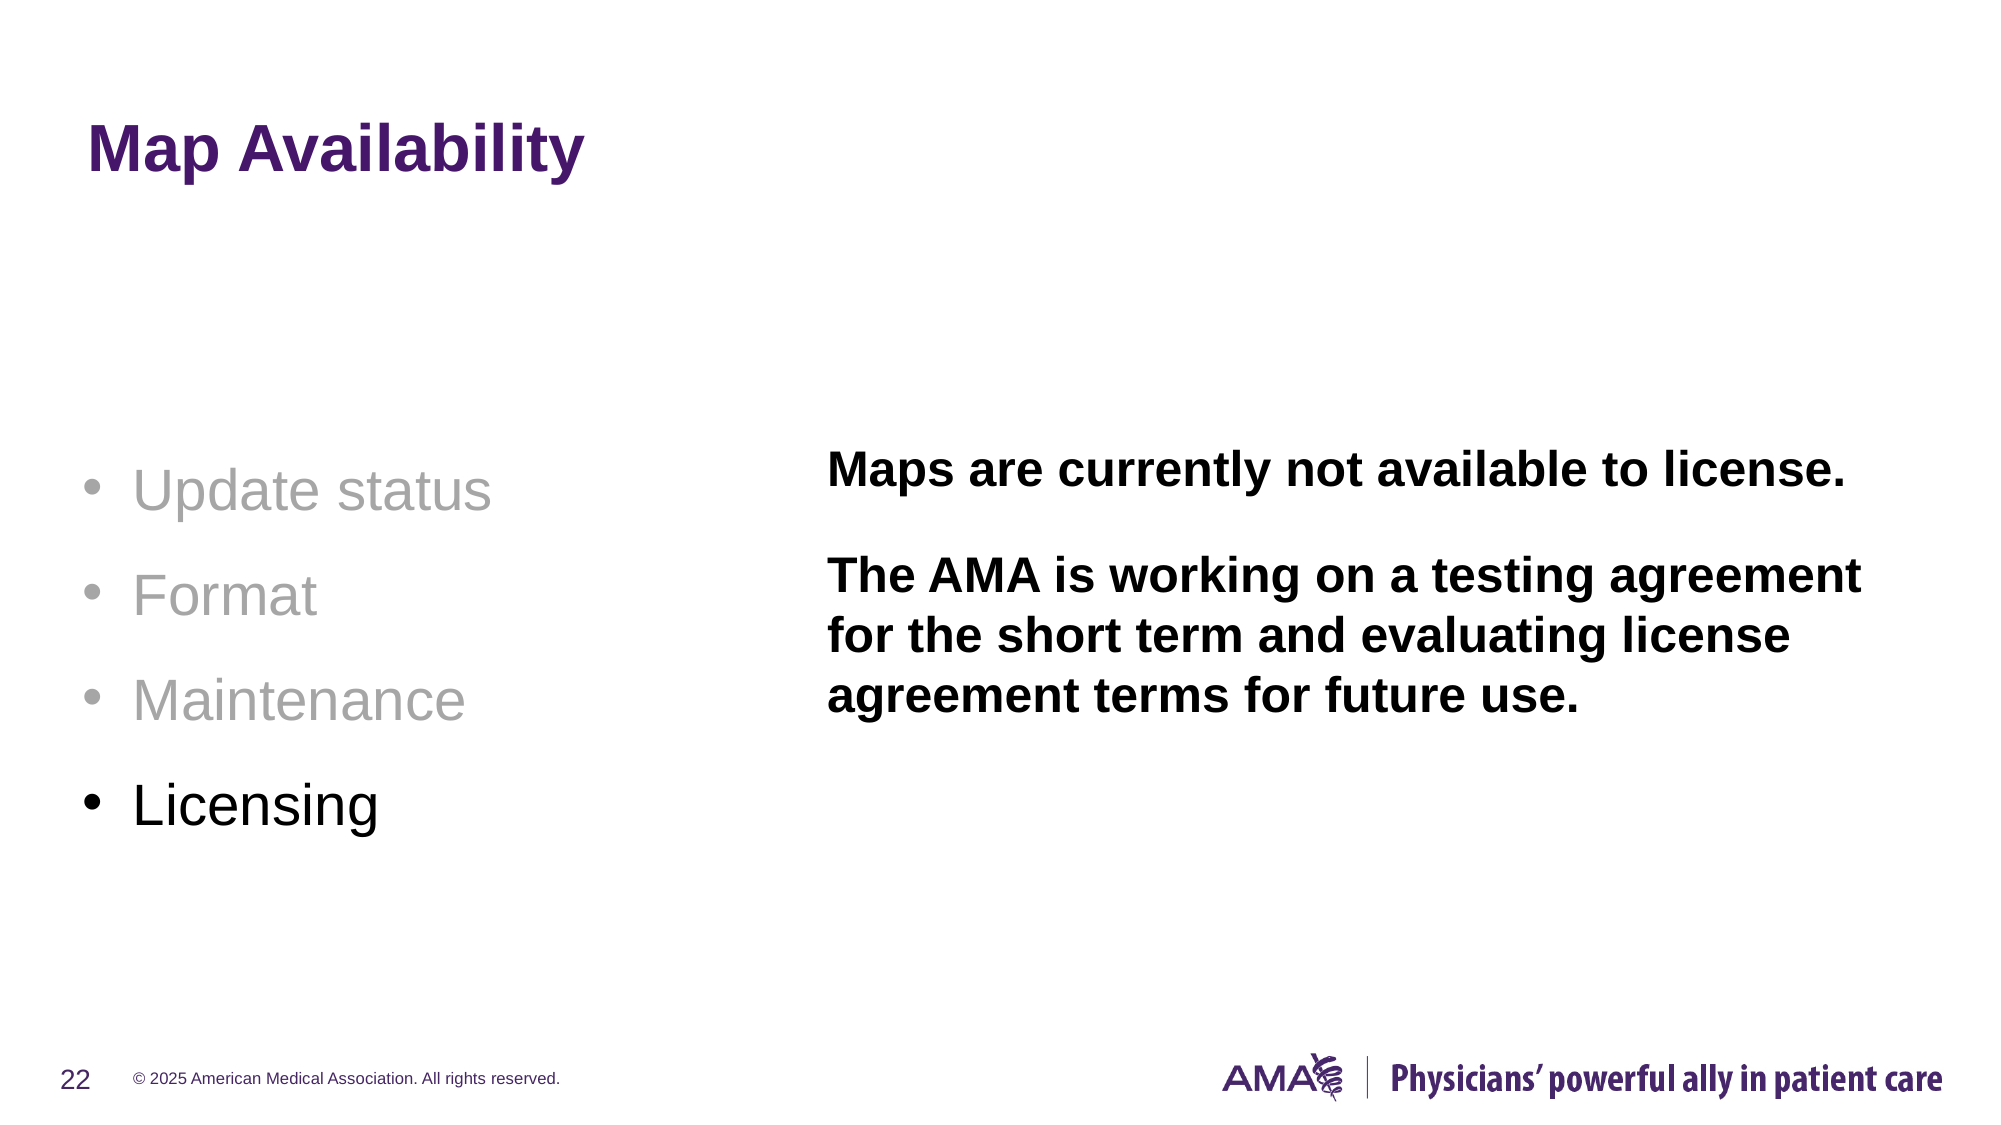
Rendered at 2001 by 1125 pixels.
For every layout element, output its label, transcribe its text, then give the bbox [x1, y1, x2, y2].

slide_number 22 [44, 1048, 248, 1109]
title Map Availability [67, 61, 1815, 227]
list Update status Format Maintenance Licensing [67, 409, 717, 1059]
picture [1213, 1046, 1953, 1108]
text_box Maps are currently not available to license. The AMA is working on a testing agreement for the short term and evaluating license agreement terms for future use. [806, 327, 1933, 967]
